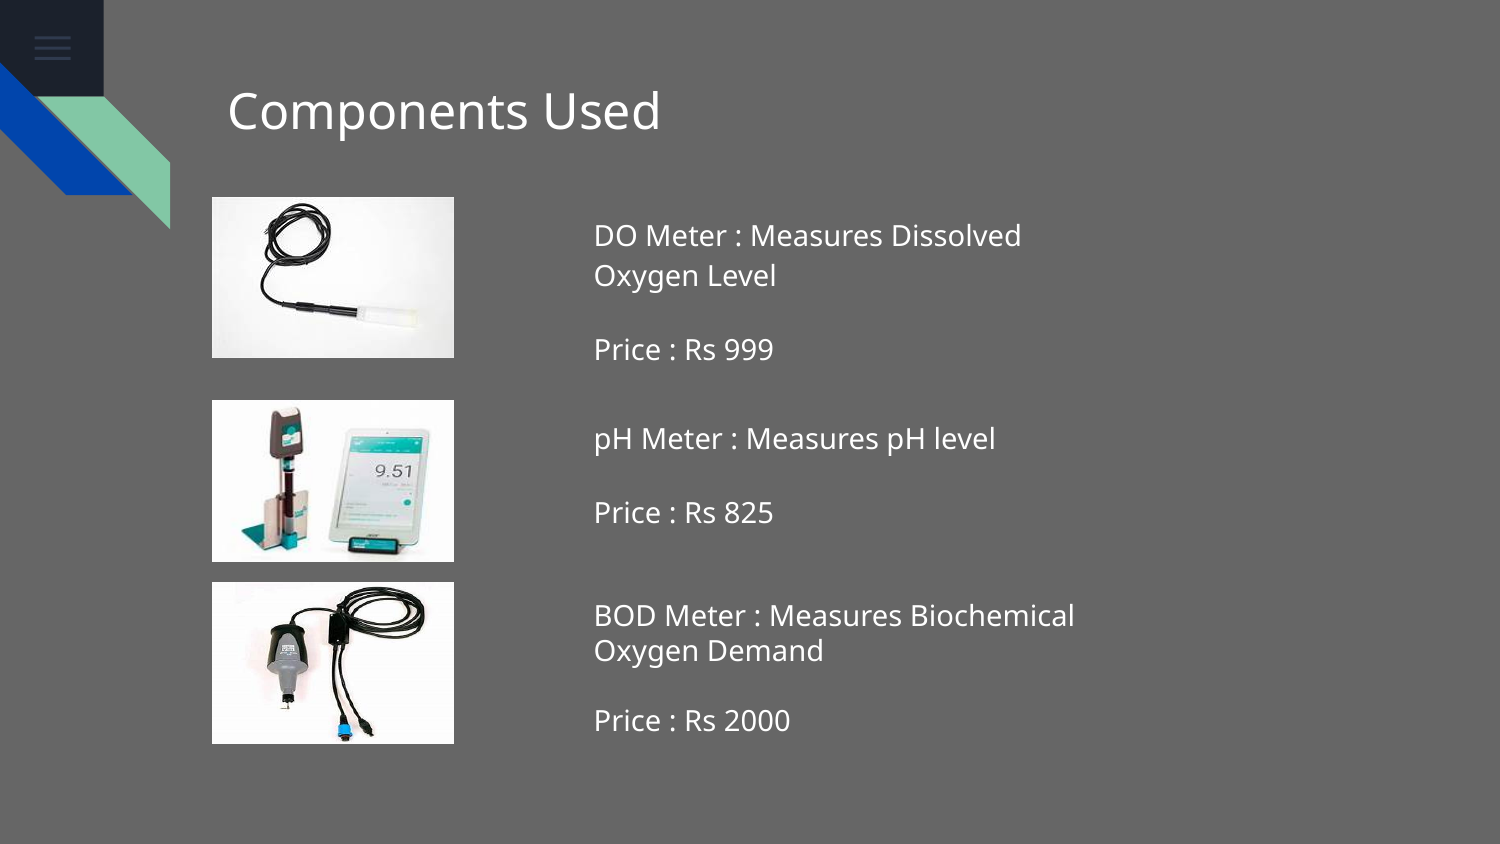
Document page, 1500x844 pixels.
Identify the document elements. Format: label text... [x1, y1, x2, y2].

list DO Meter : Measures Dissolved Oxygen Level Price : Rs 999 [578, 197, 1137, 358]
picture [212, 400, 454, 562]
list pH Meter : Measures pH level Price : Rs 825 [578, 400, 1137, 562]
picture [212, 196, 454, 359]
title Components Used [212, 64, 1368, 155]
text_box BOD Meter : Measures Biochemical Oxygen Demand Price : Rs 2000 [578, 582, 1137, 744]
picture [212, 582, 454, 744]
